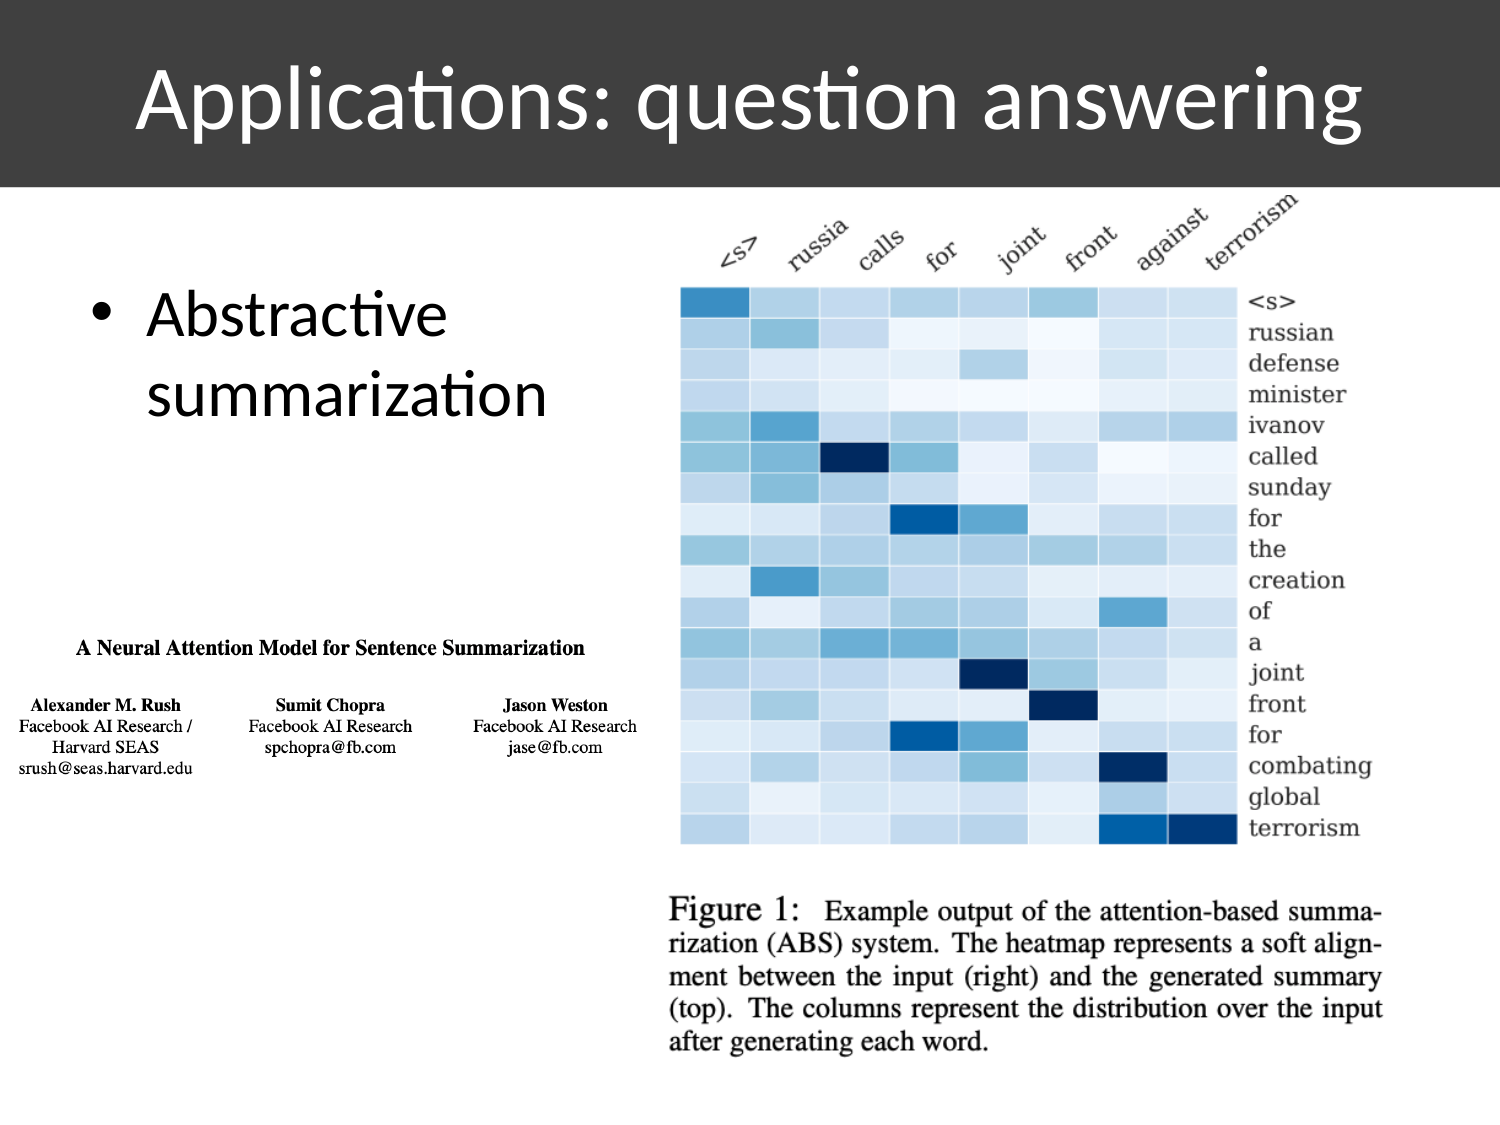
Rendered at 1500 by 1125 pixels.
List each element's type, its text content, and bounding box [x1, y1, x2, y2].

title Applications: question answering [0, 0, 1500, 188]
list Abstractive summarization [75, 262, 644, 463]
picture [0, 195, 1417, 1096]
